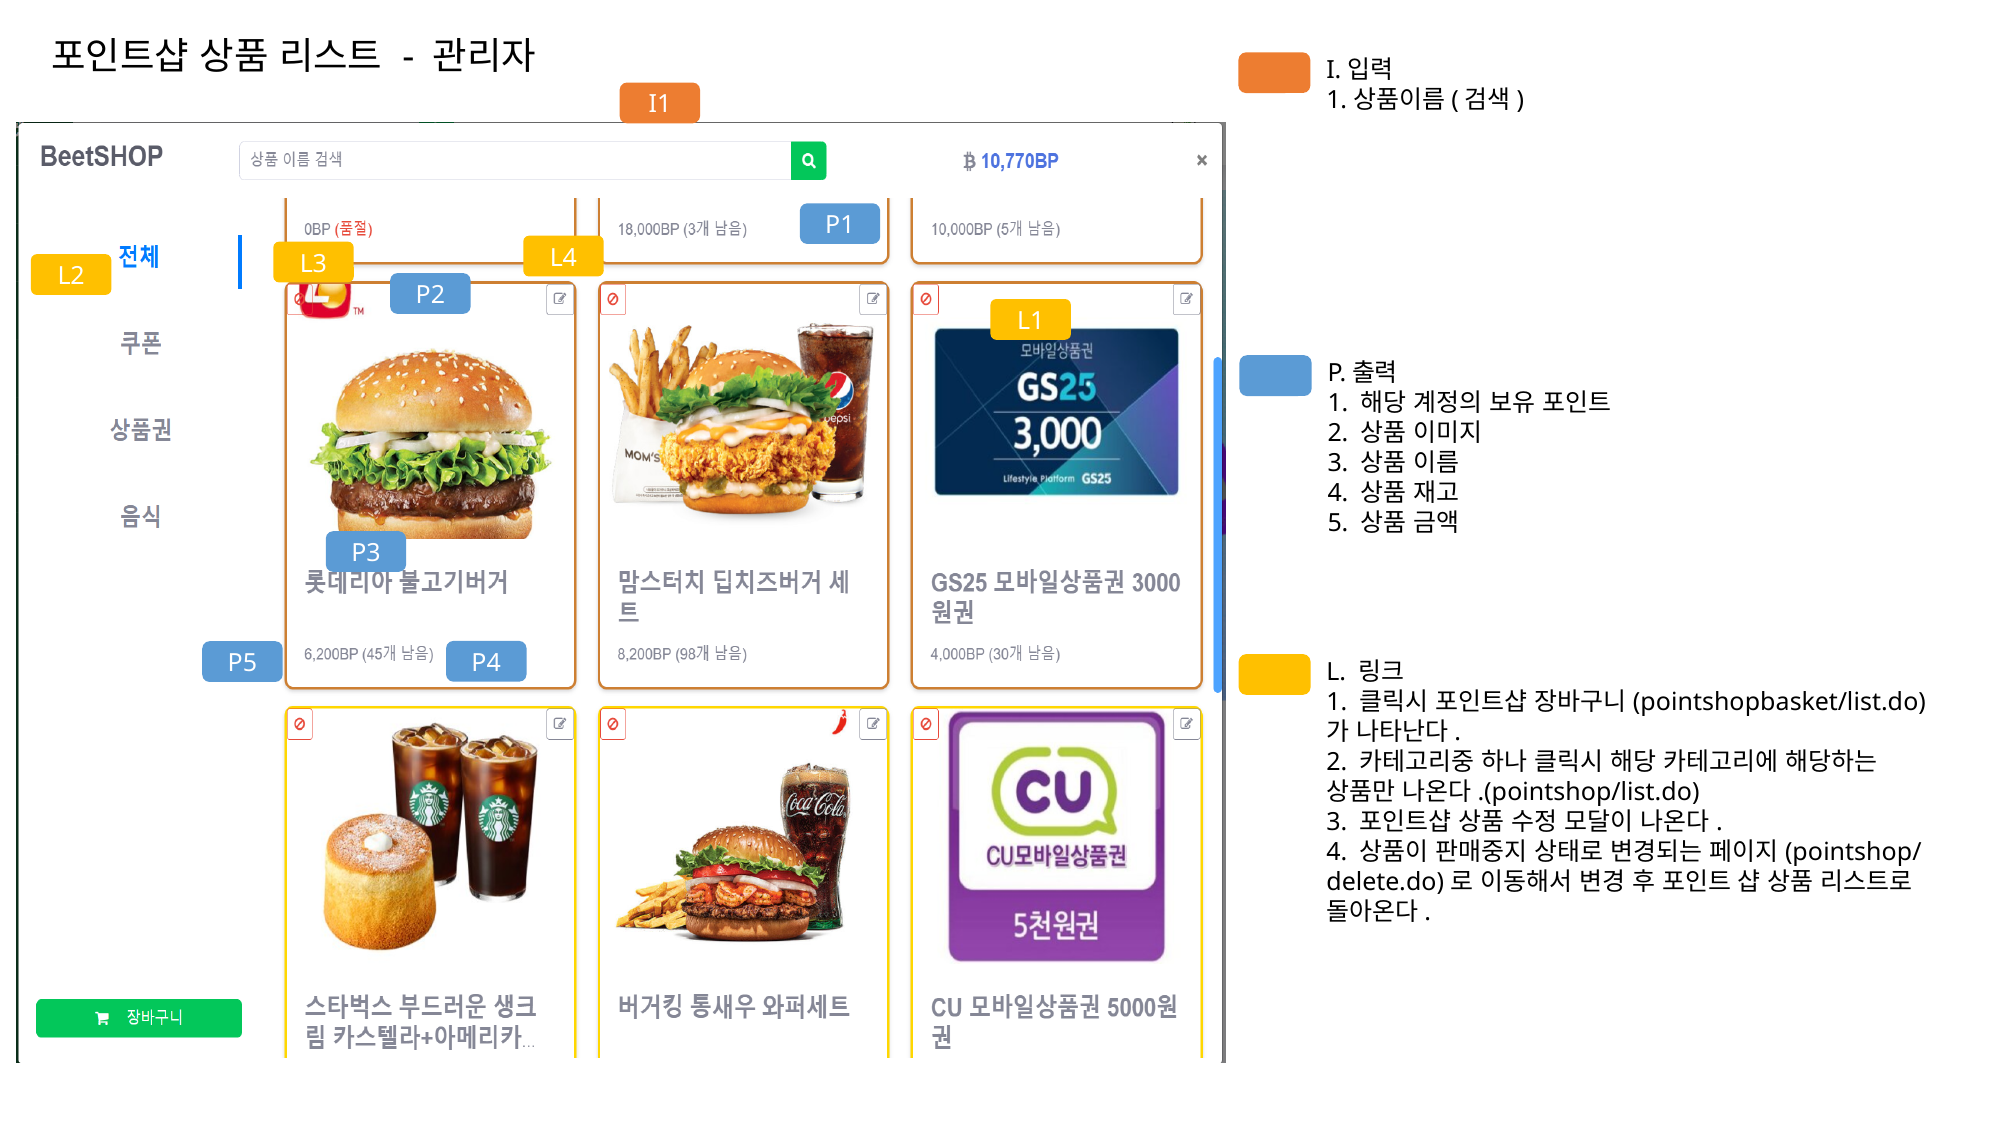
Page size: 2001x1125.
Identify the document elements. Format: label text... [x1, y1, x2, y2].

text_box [1239, 46, 1953, 123]
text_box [1239, 647, 1953, 937]
title 포인트샵 상품 리스트 - 관리자 [36, 15, 1762, 99]
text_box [1240, 349, 1956, 547]
picture [16, 122, 1226, 1063]
text_box I1 [619, 82, 701, 122]
